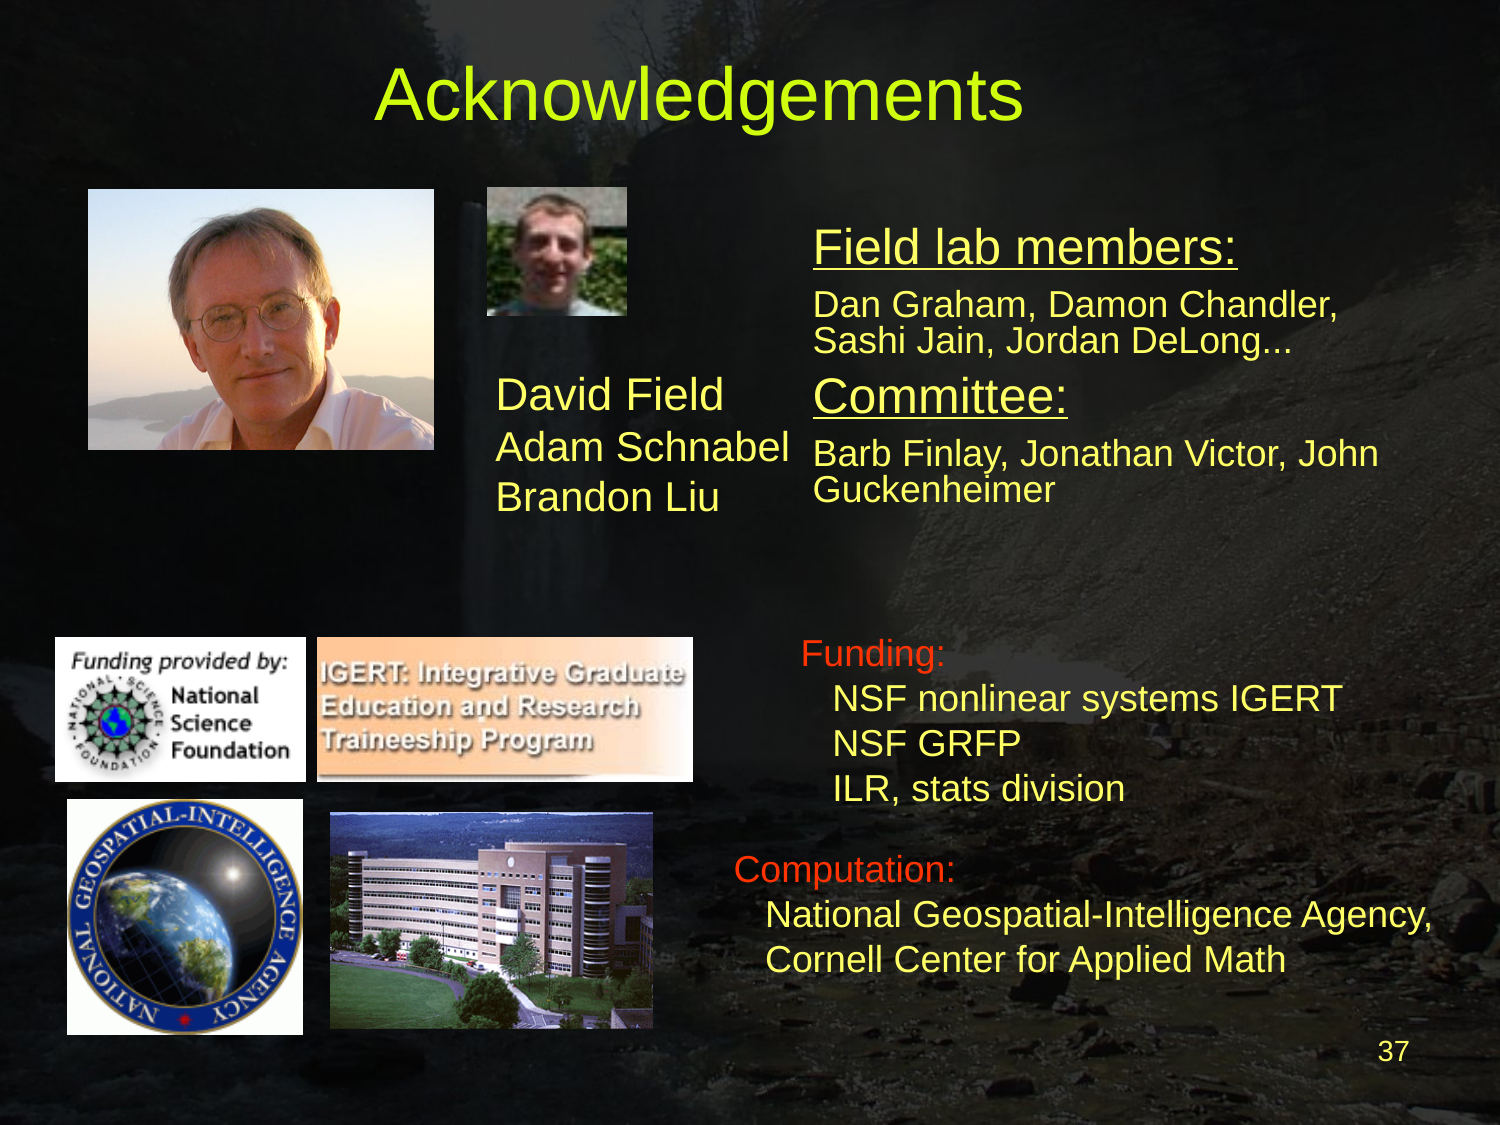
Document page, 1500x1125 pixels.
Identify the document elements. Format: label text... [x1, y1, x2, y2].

text_box Funding: NSF nonlinear systems IGERT NSF GRFP ILR, stats division [785, 621, 1359, 818]
text_box Computation: National Geospatial-Intelligence Agency, Cornell Center for Applied Math [718, 837, 1468, 1033]
picture [0, 0, 1500, 1125]
list Field lab members: Dan Graham, Damon Chandler, Sashi Jain, Jordan DeLong... Committee: Barb Finlay, Jonathan Victor, John Guckenheimer [797, 117, 1423, 771]
title Acknowledgements [343, 0, 1056, 192]
text_box 37 [1074, 1033, 1425, 1103]
text_box David Field Adam Schnabel Brandon Liu [480, 357, 819, 528]
